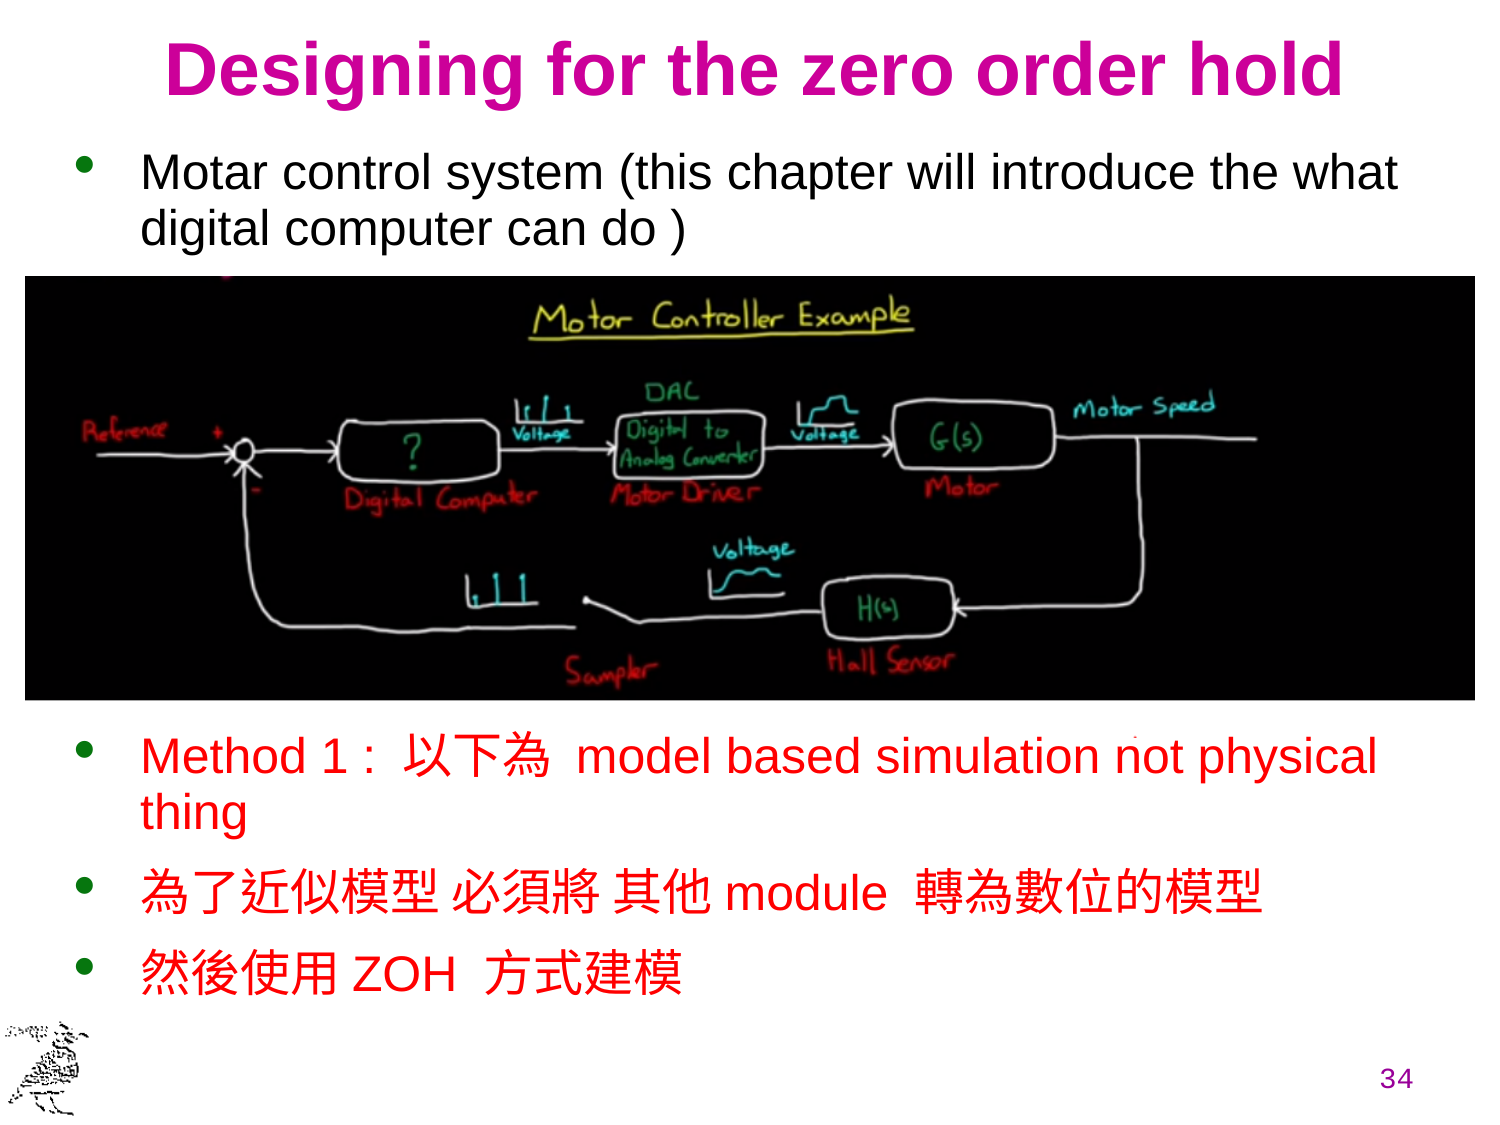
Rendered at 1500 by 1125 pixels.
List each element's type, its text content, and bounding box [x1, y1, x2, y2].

title Designing for the zero order hold [62, 24, 1450, 120]
list Motar control system (this chapter will introduce the what digital computer can do ) [61, 137, 1446, 274]
slide_number 34 [1160, 1056, 1430, 1125]
text_box Method 1 : 以下為 model based simulation not physical thing 為了近似模型 必須將 其他module 轉為數位的模型 然後使用ZOH 方式建模 [62, 746, 1446, 1009]
picture [25, 276, 1475, 738]
